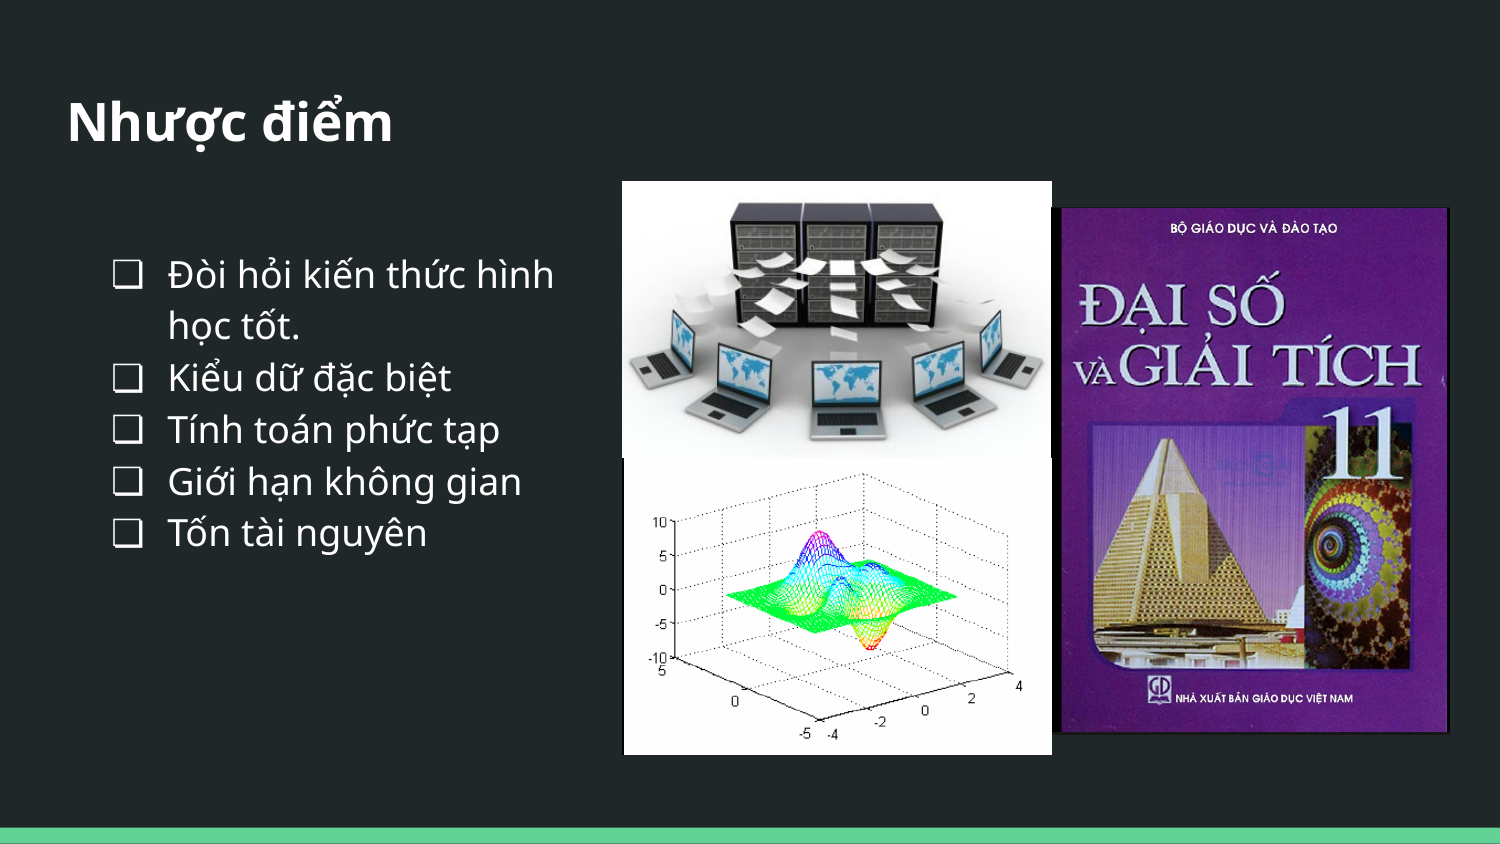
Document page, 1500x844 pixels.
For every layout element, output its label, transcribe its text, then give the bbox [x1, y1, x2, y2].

picture [622, 181, 1451, 755]
title Nhược điểm [51, 72, 1449, 167]
text_box Đòi hỏi kiến thức hình học tốt. Kiểu dữ đặc biệt Tính toán phức tạp Giới hạn không gian Tốn tài nguyên [77, 229, 602, 570]
